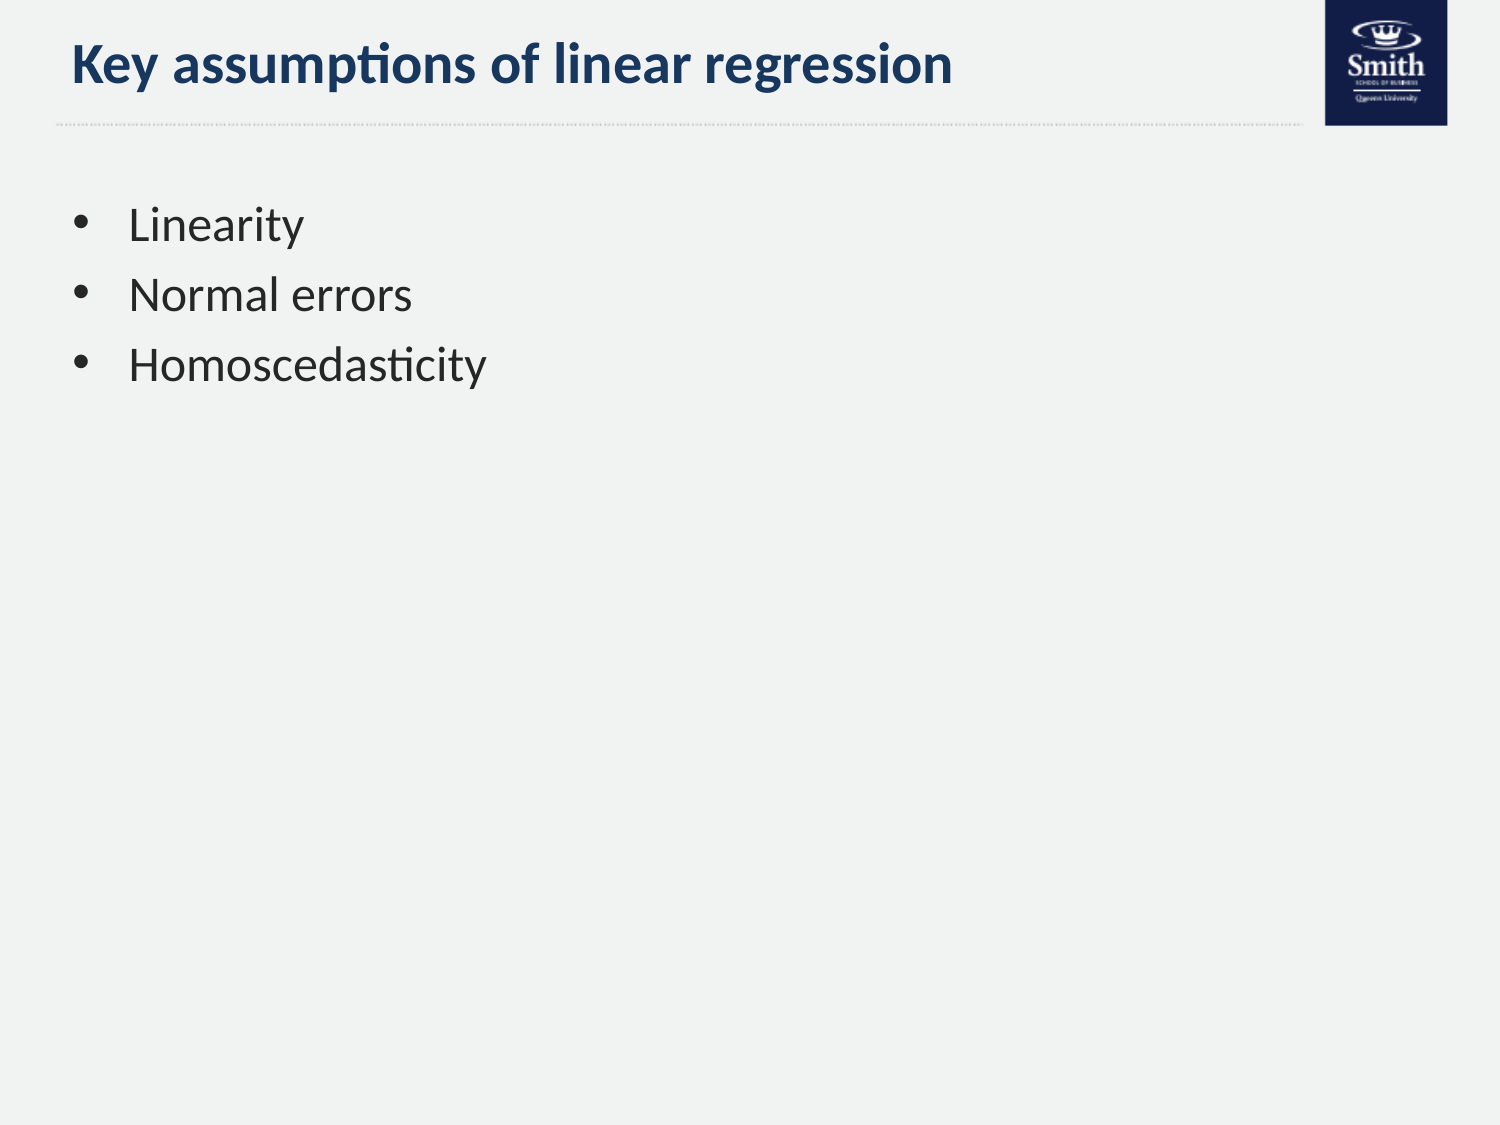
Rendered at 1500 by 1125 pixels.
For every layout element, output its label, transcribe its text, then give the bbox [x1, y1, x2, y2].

title Key assumptions of linear regression [57, 7, 1288, 114]
list Linearity Normal errors Homoscedasticity [57, 183, 1443, 646]
